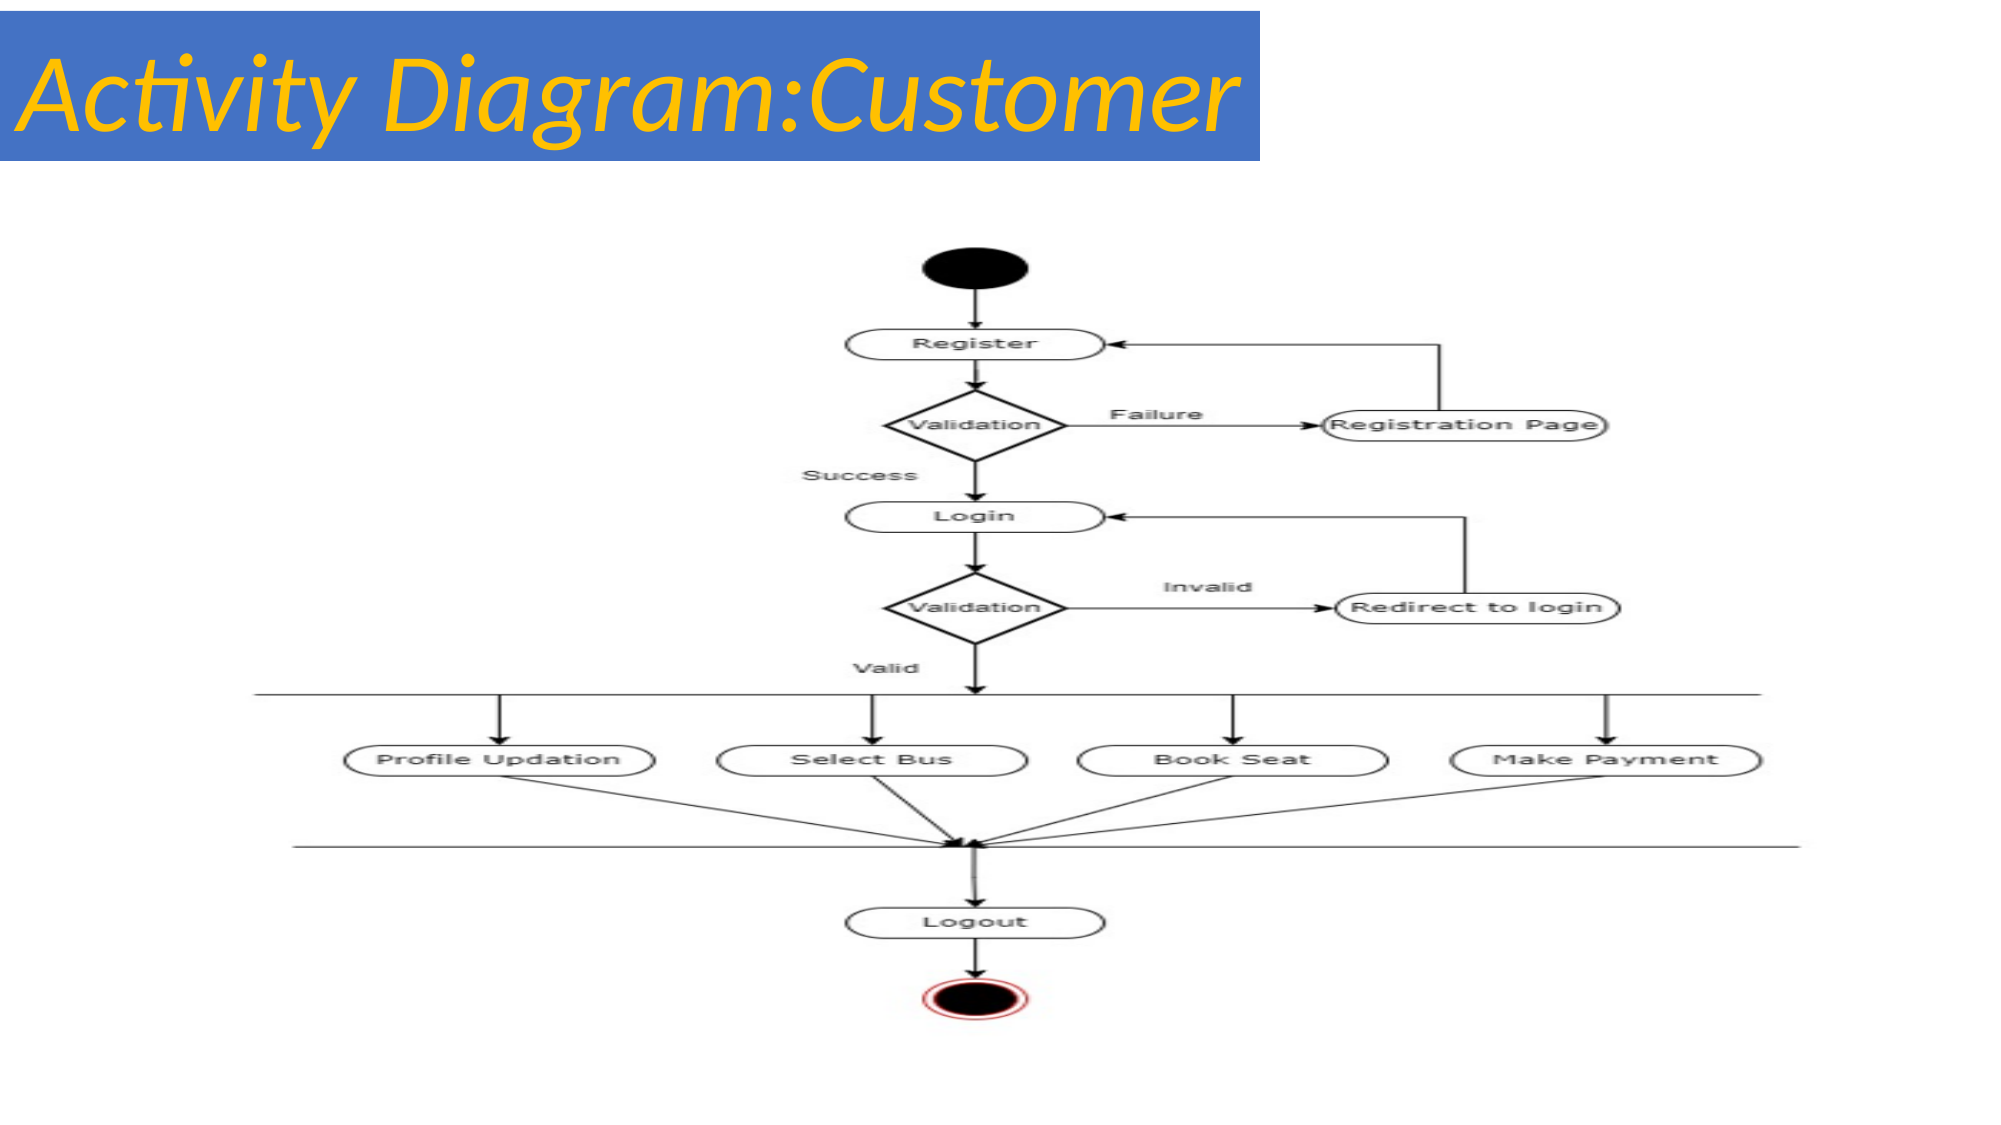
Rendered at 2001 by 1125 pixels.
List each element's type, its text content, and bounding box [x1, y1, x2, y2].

text_box Activity Diagram:Customer [0, 10, 1260, 161]
picture [167, 217, 1851, 1104]
